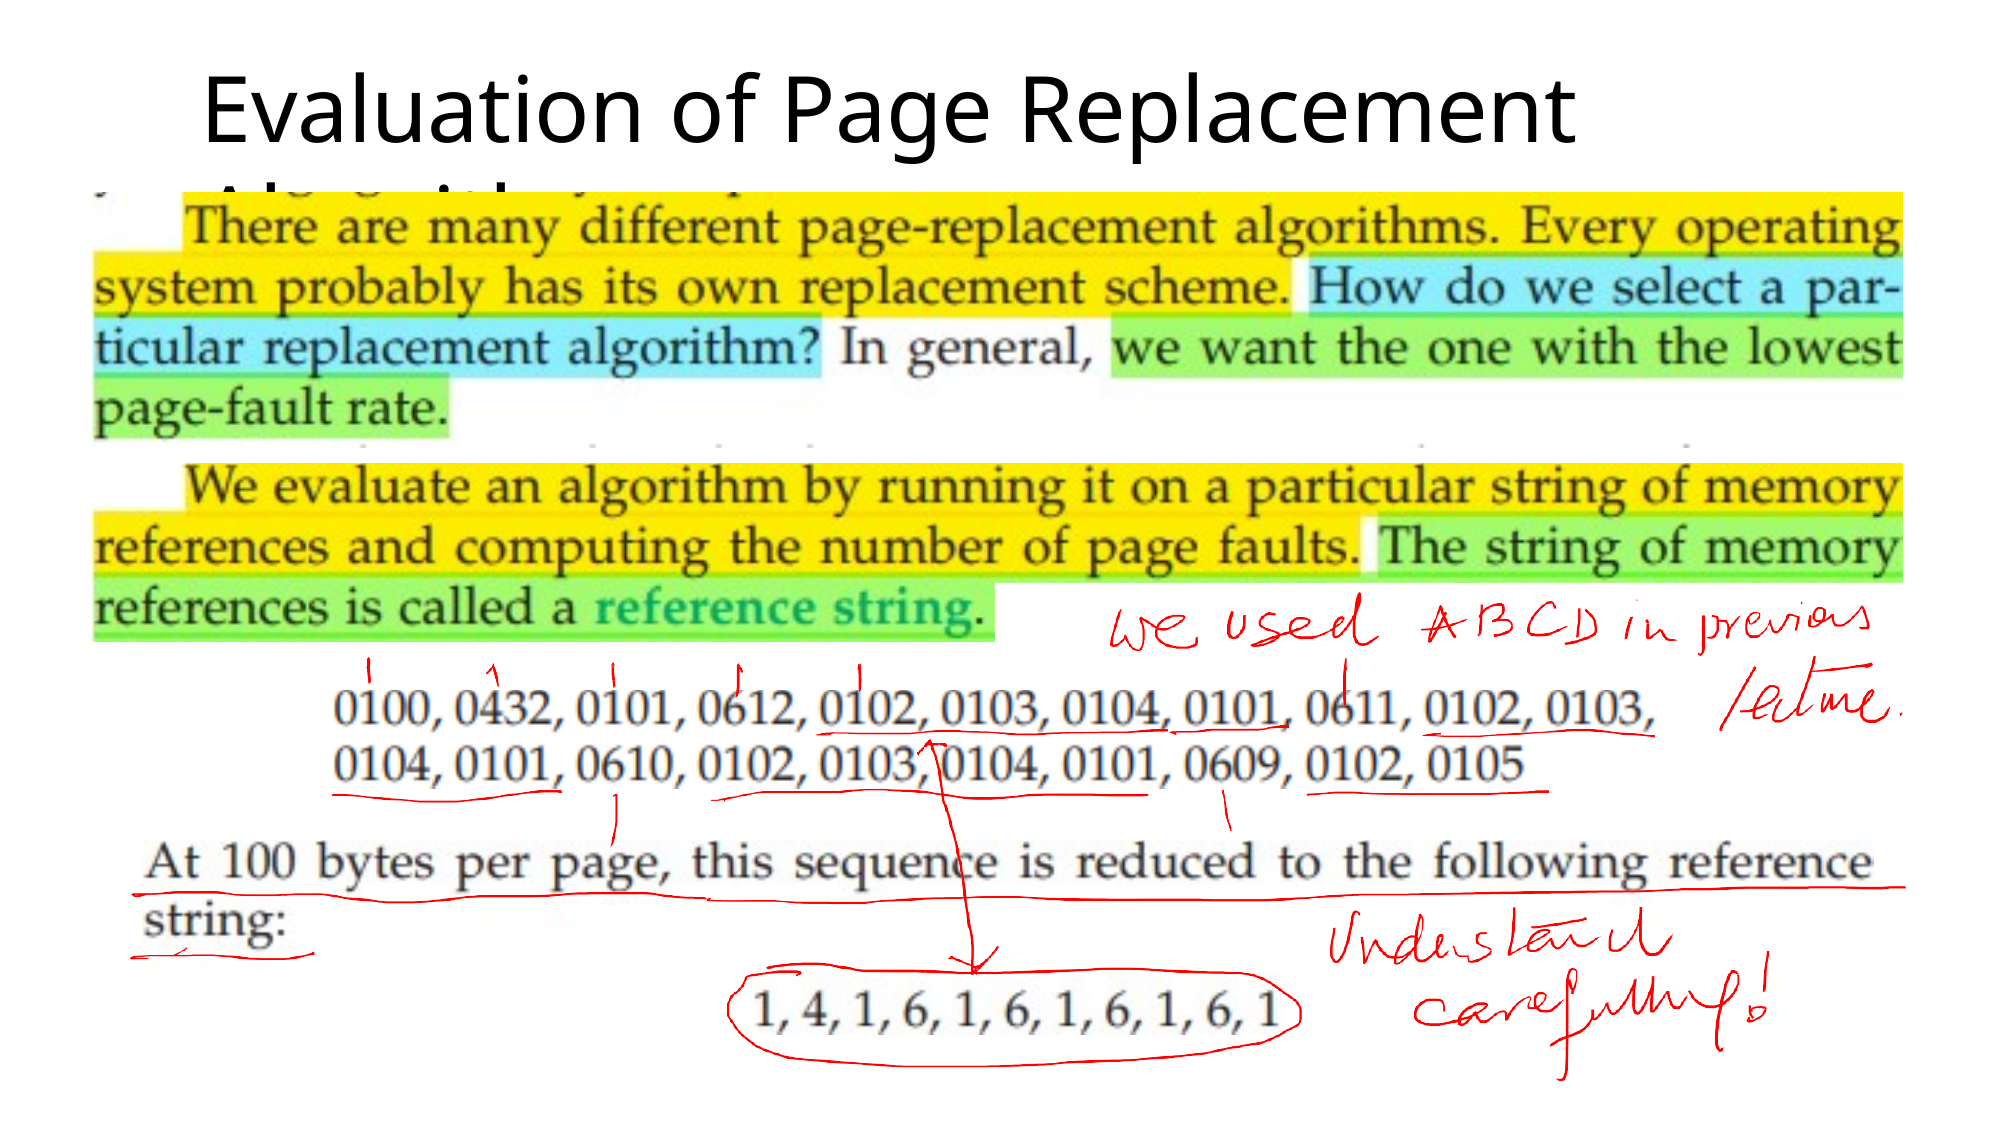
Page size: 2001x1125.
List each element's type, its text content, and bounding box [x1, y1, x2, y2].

picture [91, 191, 1903, 448]
title Evaluation of Page Replacement Algorithms [198, 49, 1801, 189]
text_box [91, 463, 1911, 1081]
